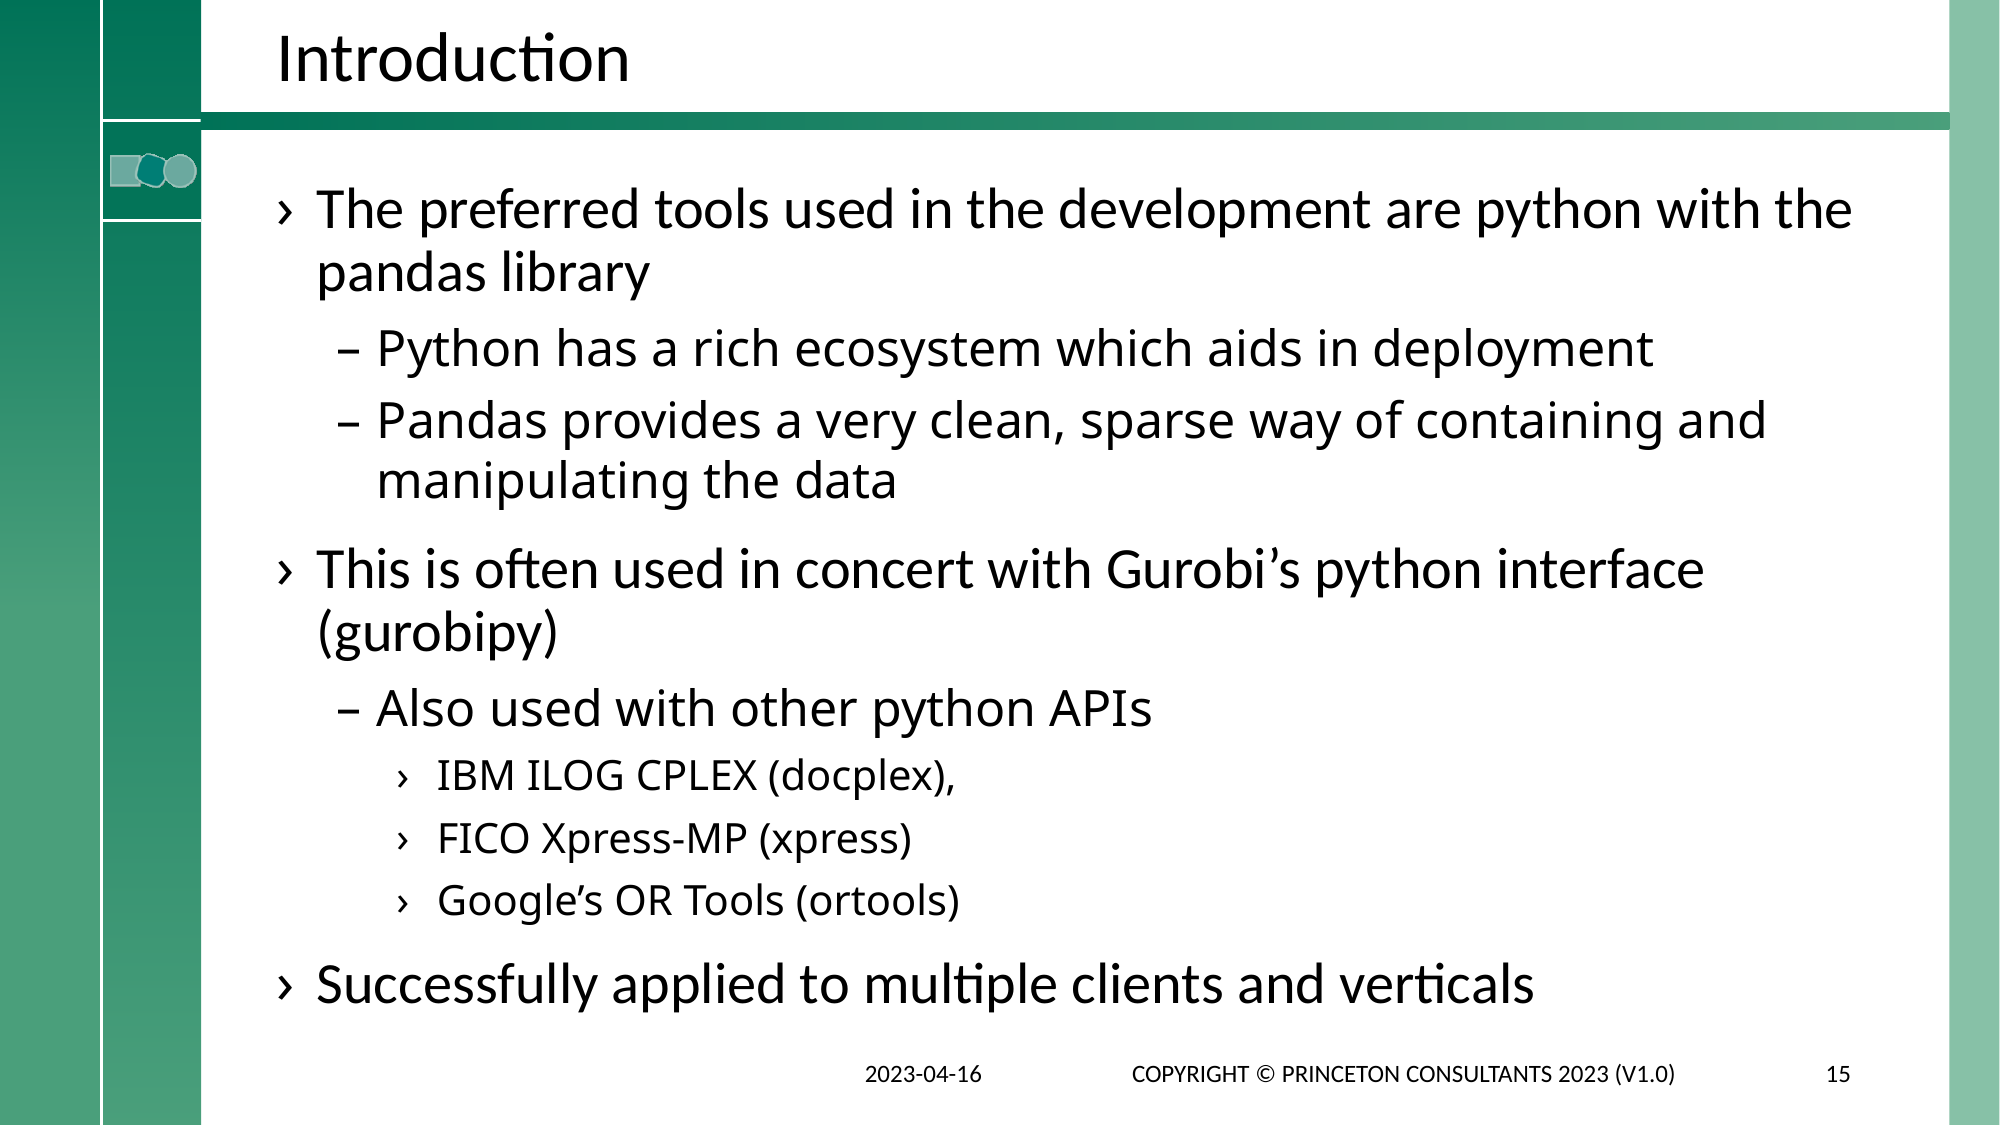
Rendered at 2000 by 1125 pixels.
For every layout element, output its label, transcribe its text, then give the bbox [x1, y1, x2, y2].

footer Copyright © Princeton Consultants 2023 (V1.0) [1074, 1042, 1734, 1103]
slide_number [849, 1042, 1050, 1103]
slide_number 15 [1766, 1042, 1867, 1103]
title Introduction [261, 12, 1867, 105]
list The preferred tools used in the development are python with the pandas library Python has a rich ecosystem which aids in deployment Pandas provides a very clean, sparse way of containing and manipulating the data This is often used in concert with Gurobi’s python interface (gurobipy) Also used with other python APIs IBM ILOG CPLEX (docplex), FICO Xpress-MP (xpress) Google’s OR Tools (ortools) Successfully applied to multiple clients and verticals [261, 170, 1938, 1034]
picture [105, 149, 201, 192]
